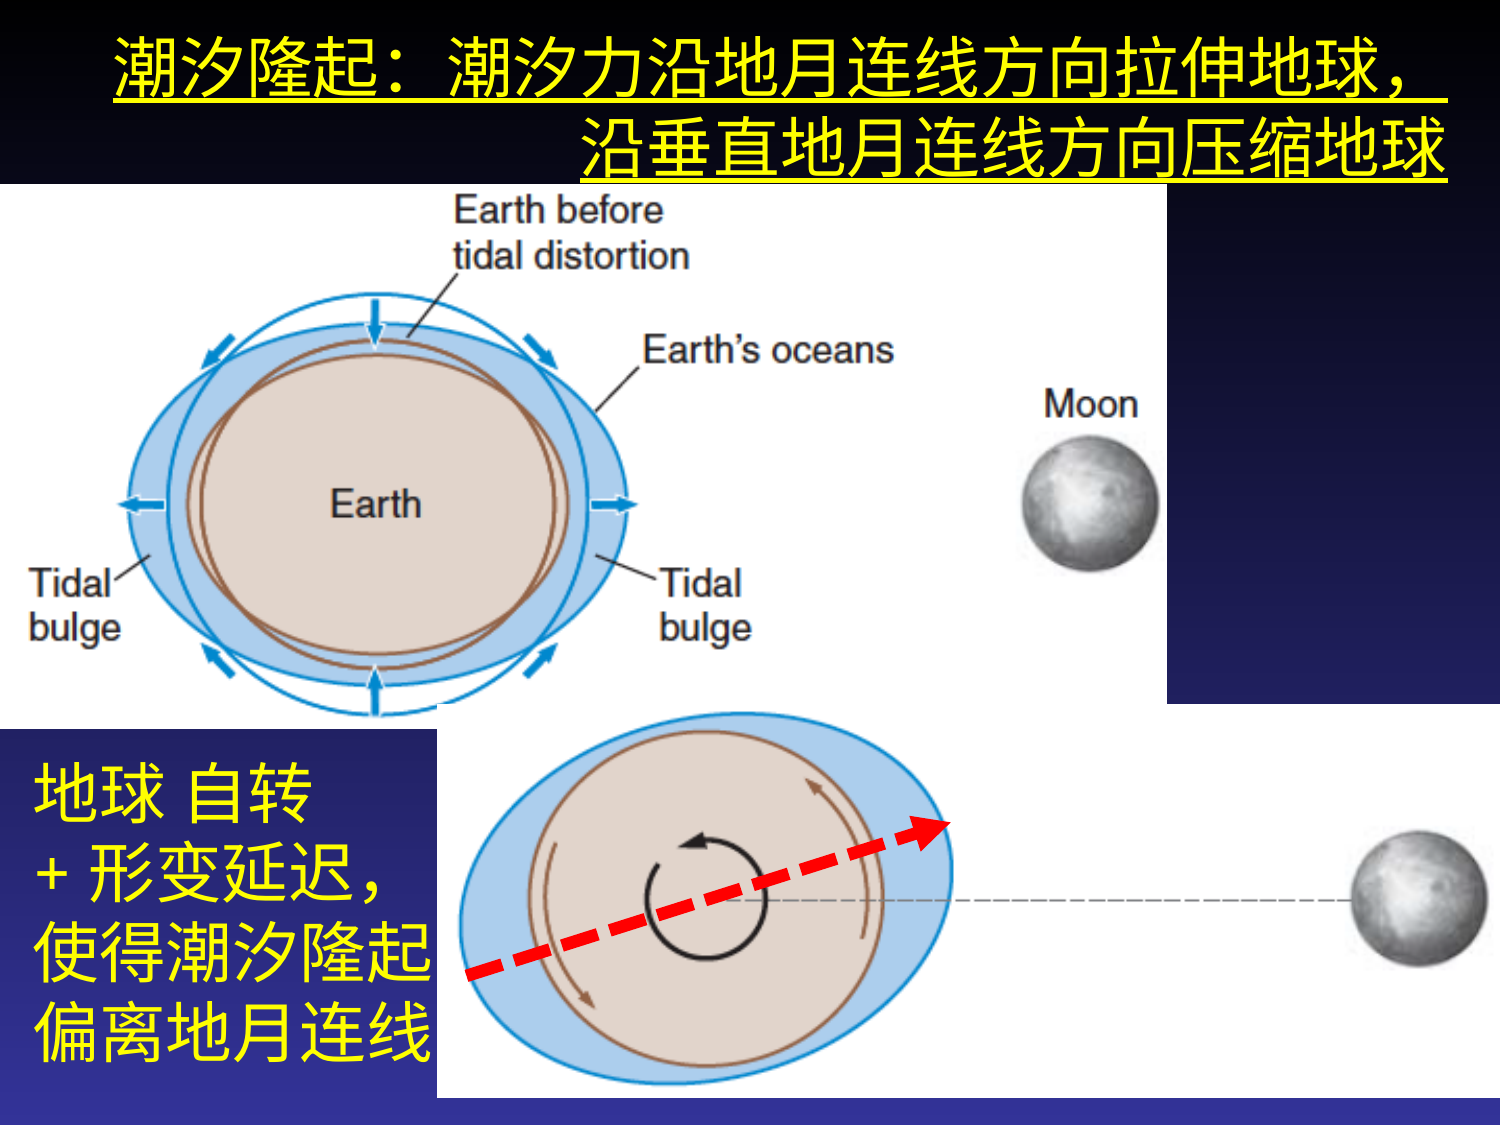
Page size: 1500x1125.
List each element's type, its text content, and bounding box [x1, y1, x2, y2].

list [0, 184, 1167, 729]
title 潮汐隆起：潮汐力沿地月连线方向拉伸地球，沿垂直地月连线方向压缩地球 [62, 50, 1463, 163]
picture [437, 704, 1500, 1098]
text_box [466, 822, 951, 976]
text_box 地球 自转+形变延迟，使得潮汐隆起偏离地月连线 [17, 743, 437, 1079]
